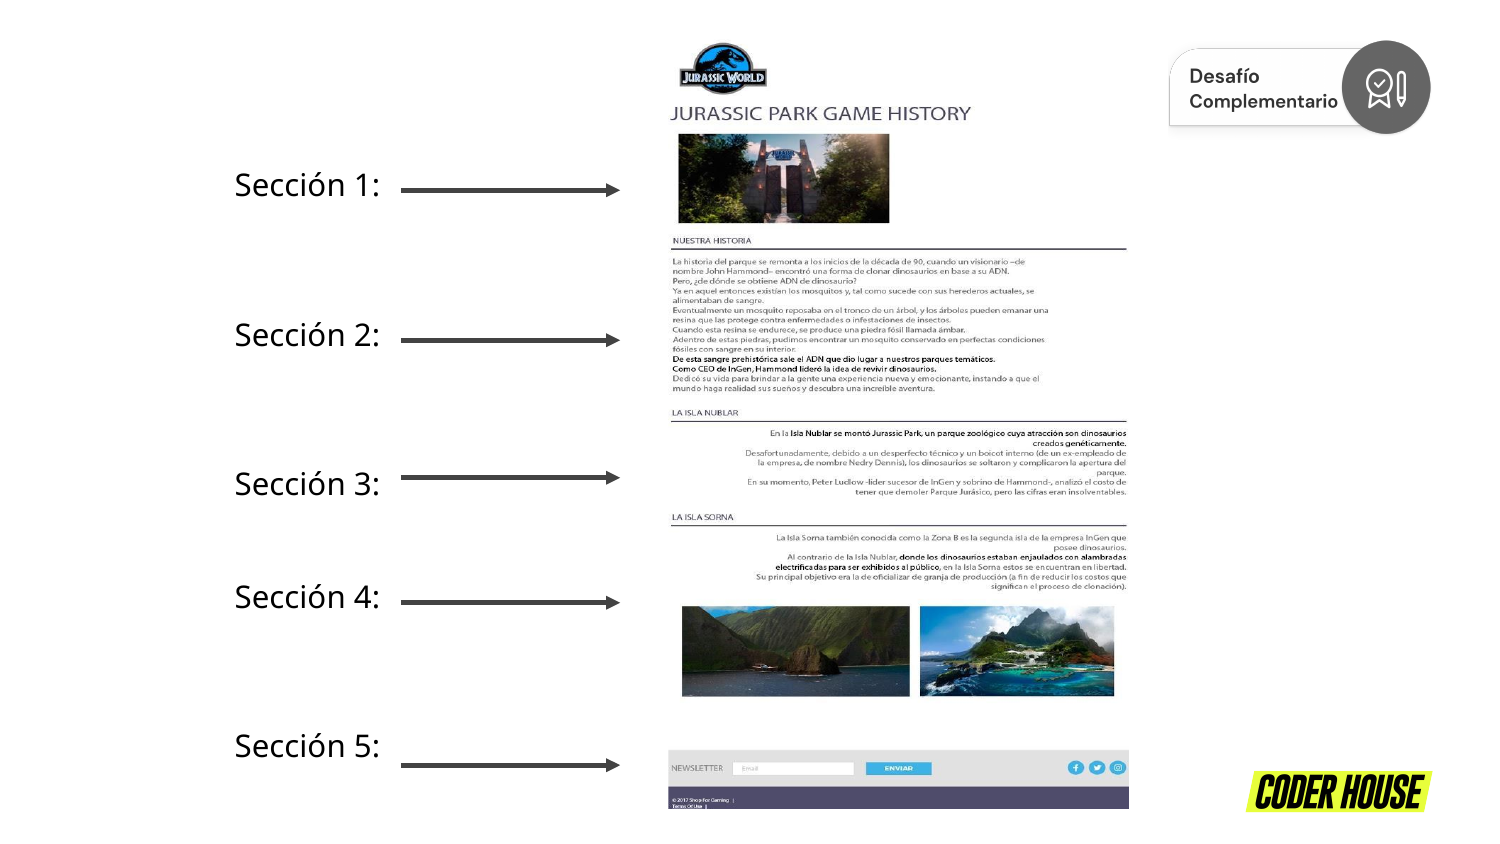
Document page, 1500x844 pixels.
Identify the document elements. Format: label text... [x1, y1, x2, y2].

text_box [668, 34, 1130, 809]
picture [1167, 34, 1437, 141]
text_box Sección 1: Sección 2: Sección 3: Sección 4: Sección 5: [219, 149, 538, 829]
picture [1241, 764, 1437, 819]
